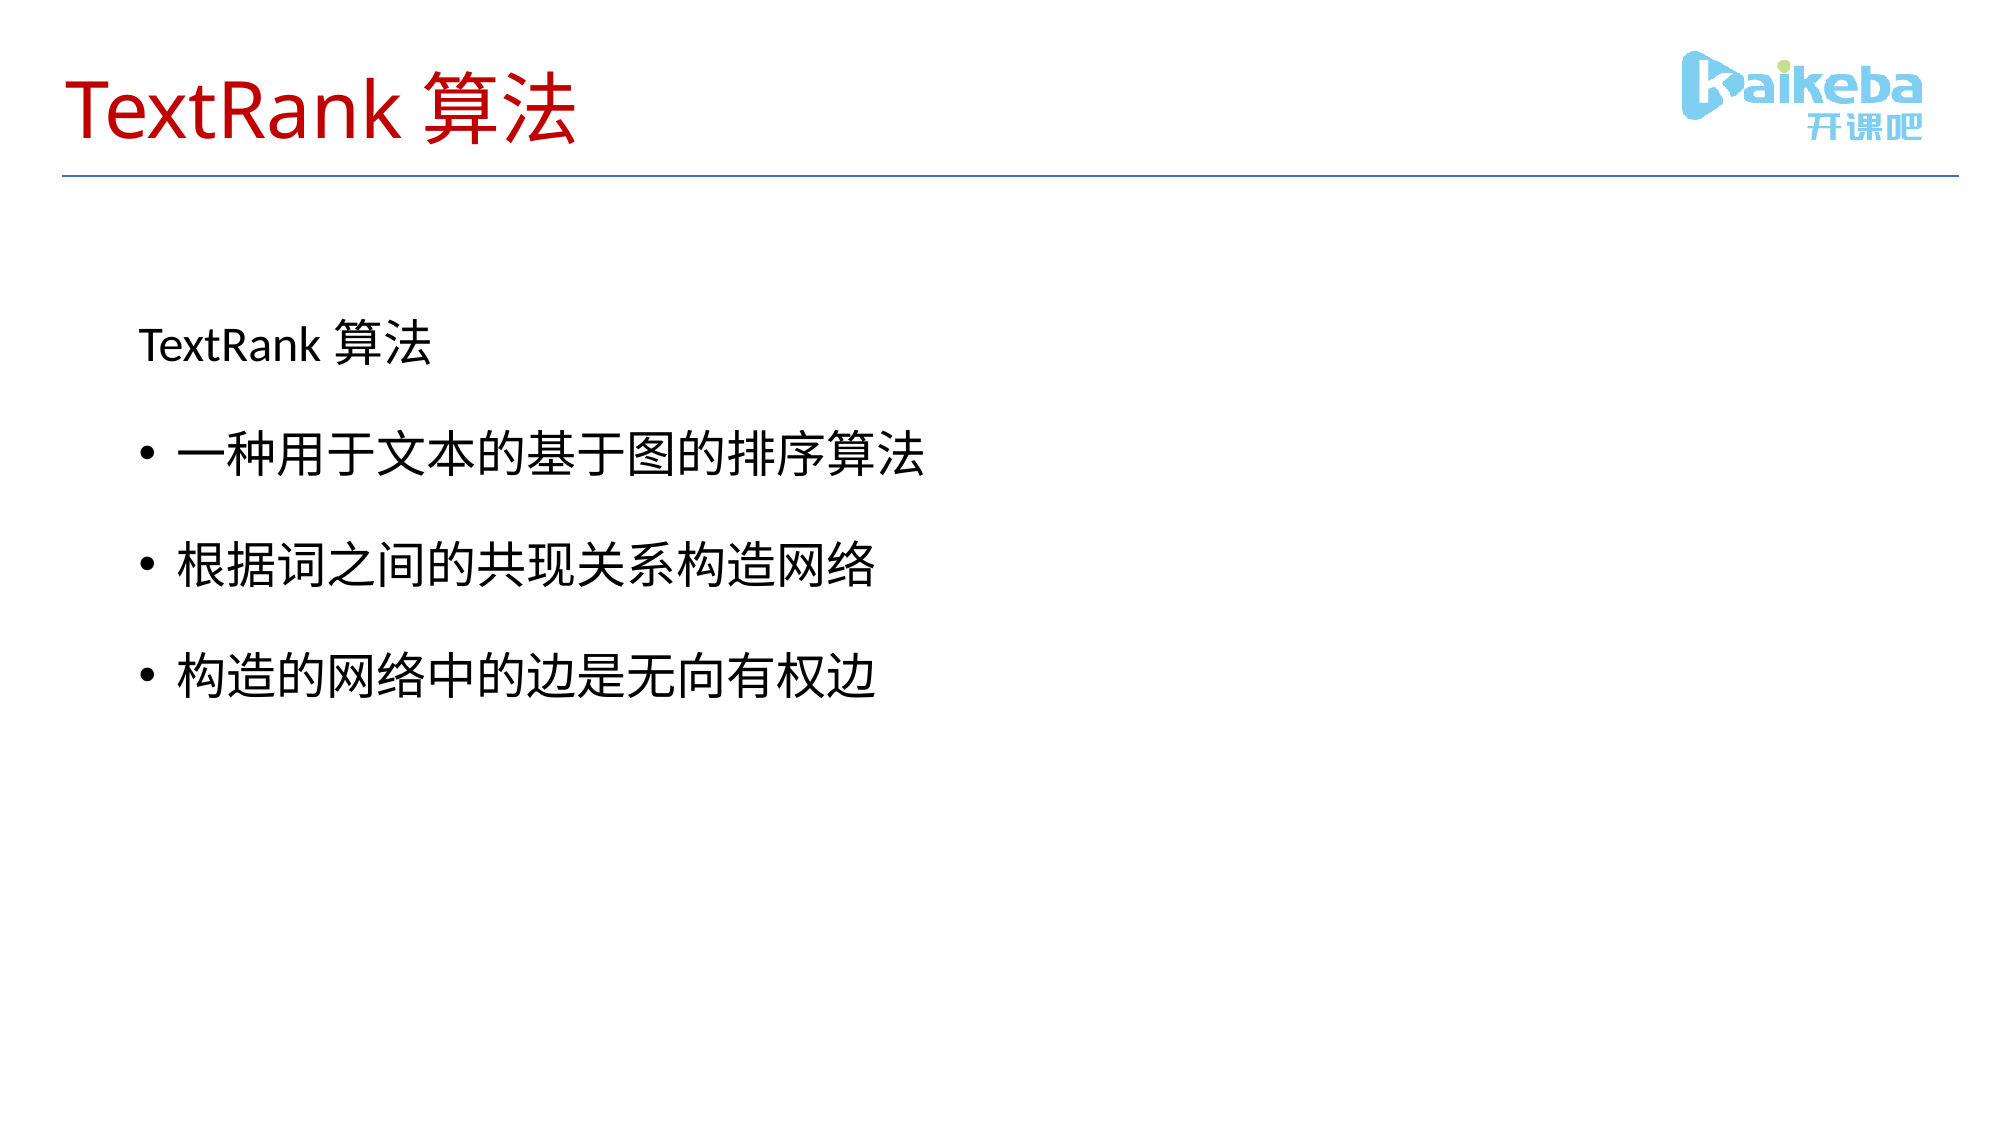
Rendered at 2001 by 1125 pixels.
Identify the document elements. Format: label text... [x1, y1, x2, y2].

text_box TextRank算法 一种用于文本的基于图的排序算法 根据词之间的共现关系构造网络 构造的网络中的边是无向有权边 [130, 274, 1744, 965]
title TextRank算法 [57, 59, 1728, 167]
